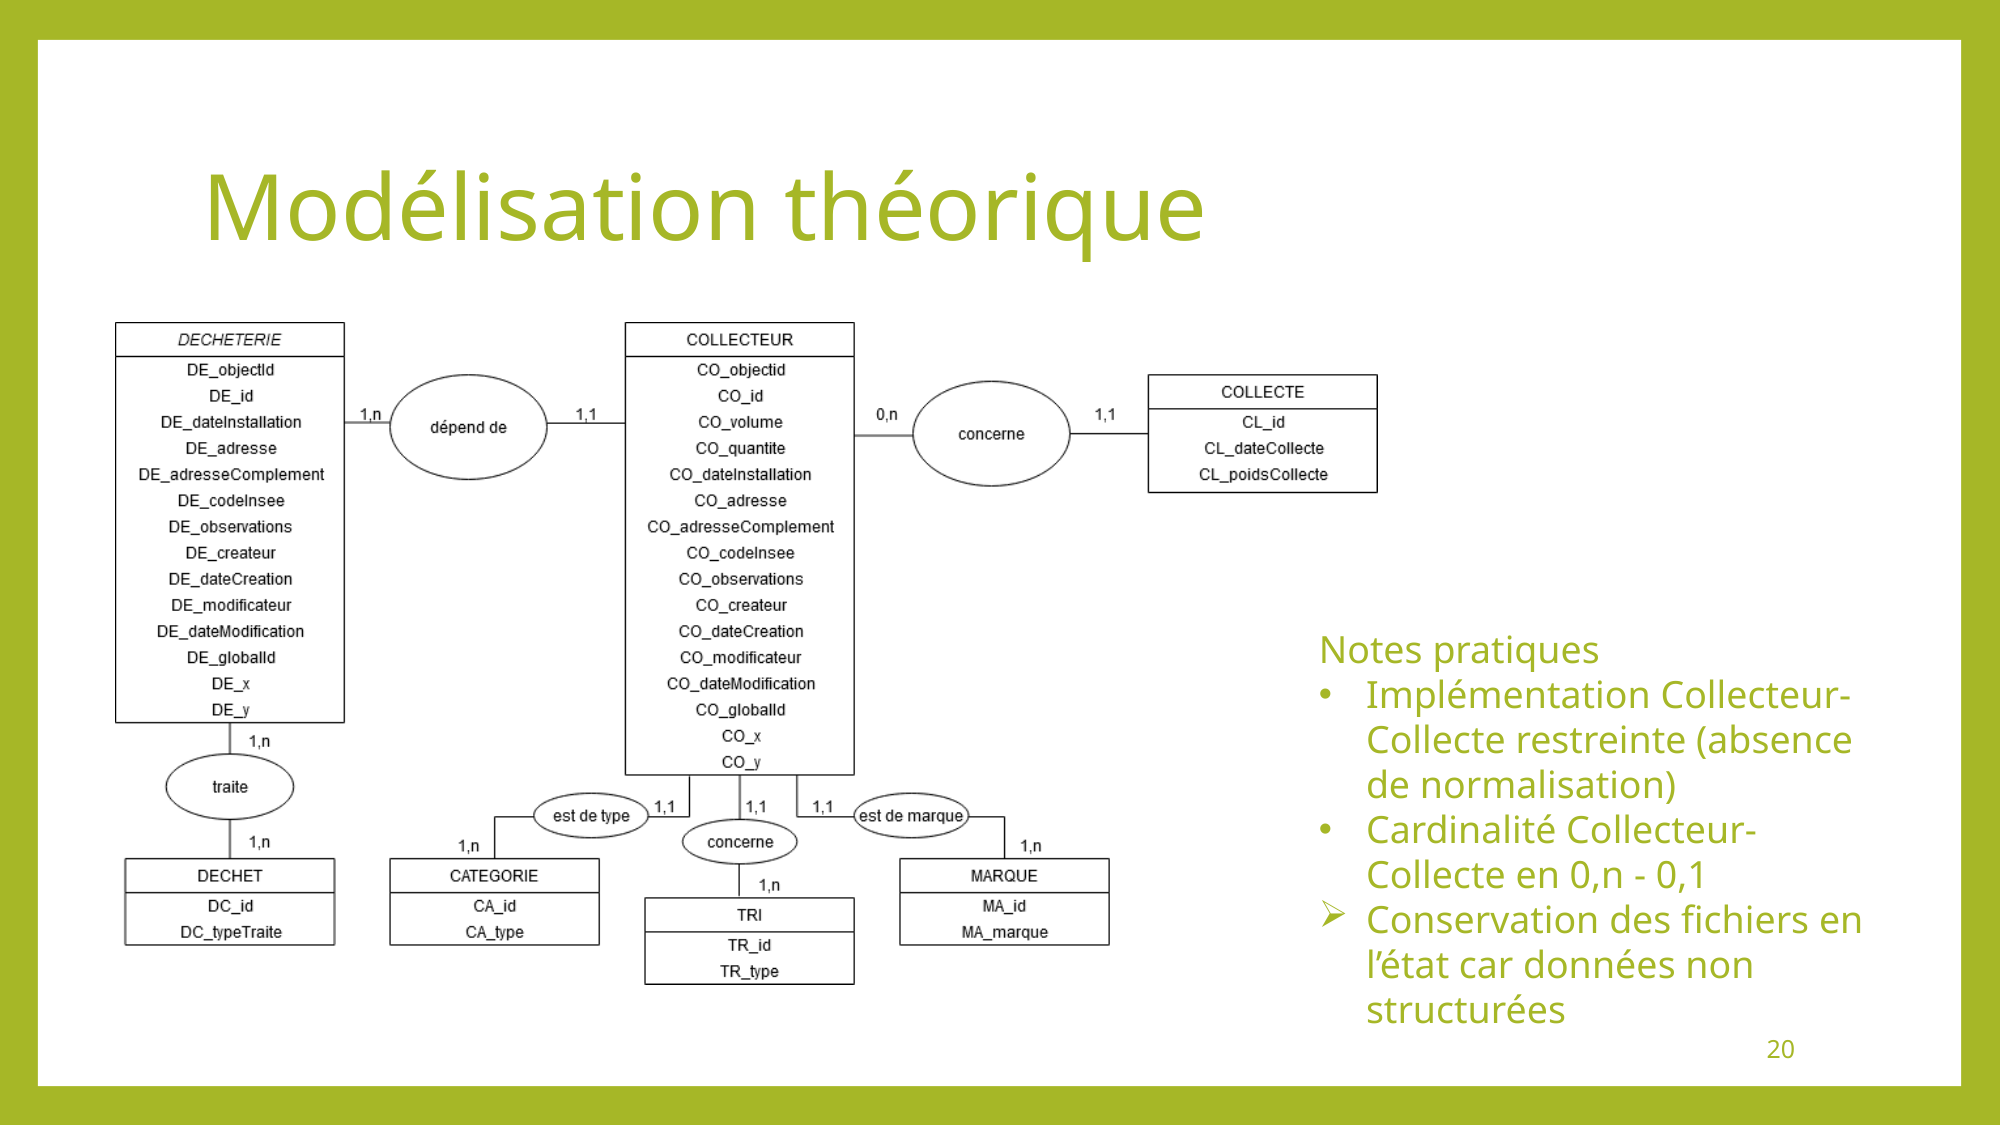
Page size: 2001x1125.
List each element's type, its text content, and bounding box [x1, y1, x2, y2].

title Modélisation théorique [187, 99, 1808, 323]
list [115, 322, 1379, 986]
text_box Notes pratiques Implémentation Collecteur-Collecte restreinte (absence de normalisation) Cardinalité Collecteur-Collecte en 0,n - 0,1 Conservation des fichiers en l’état car données non structurées [1304, 618, 1909, 1084]
slide_number 20 [1530, 1020, 1811, 1081]
